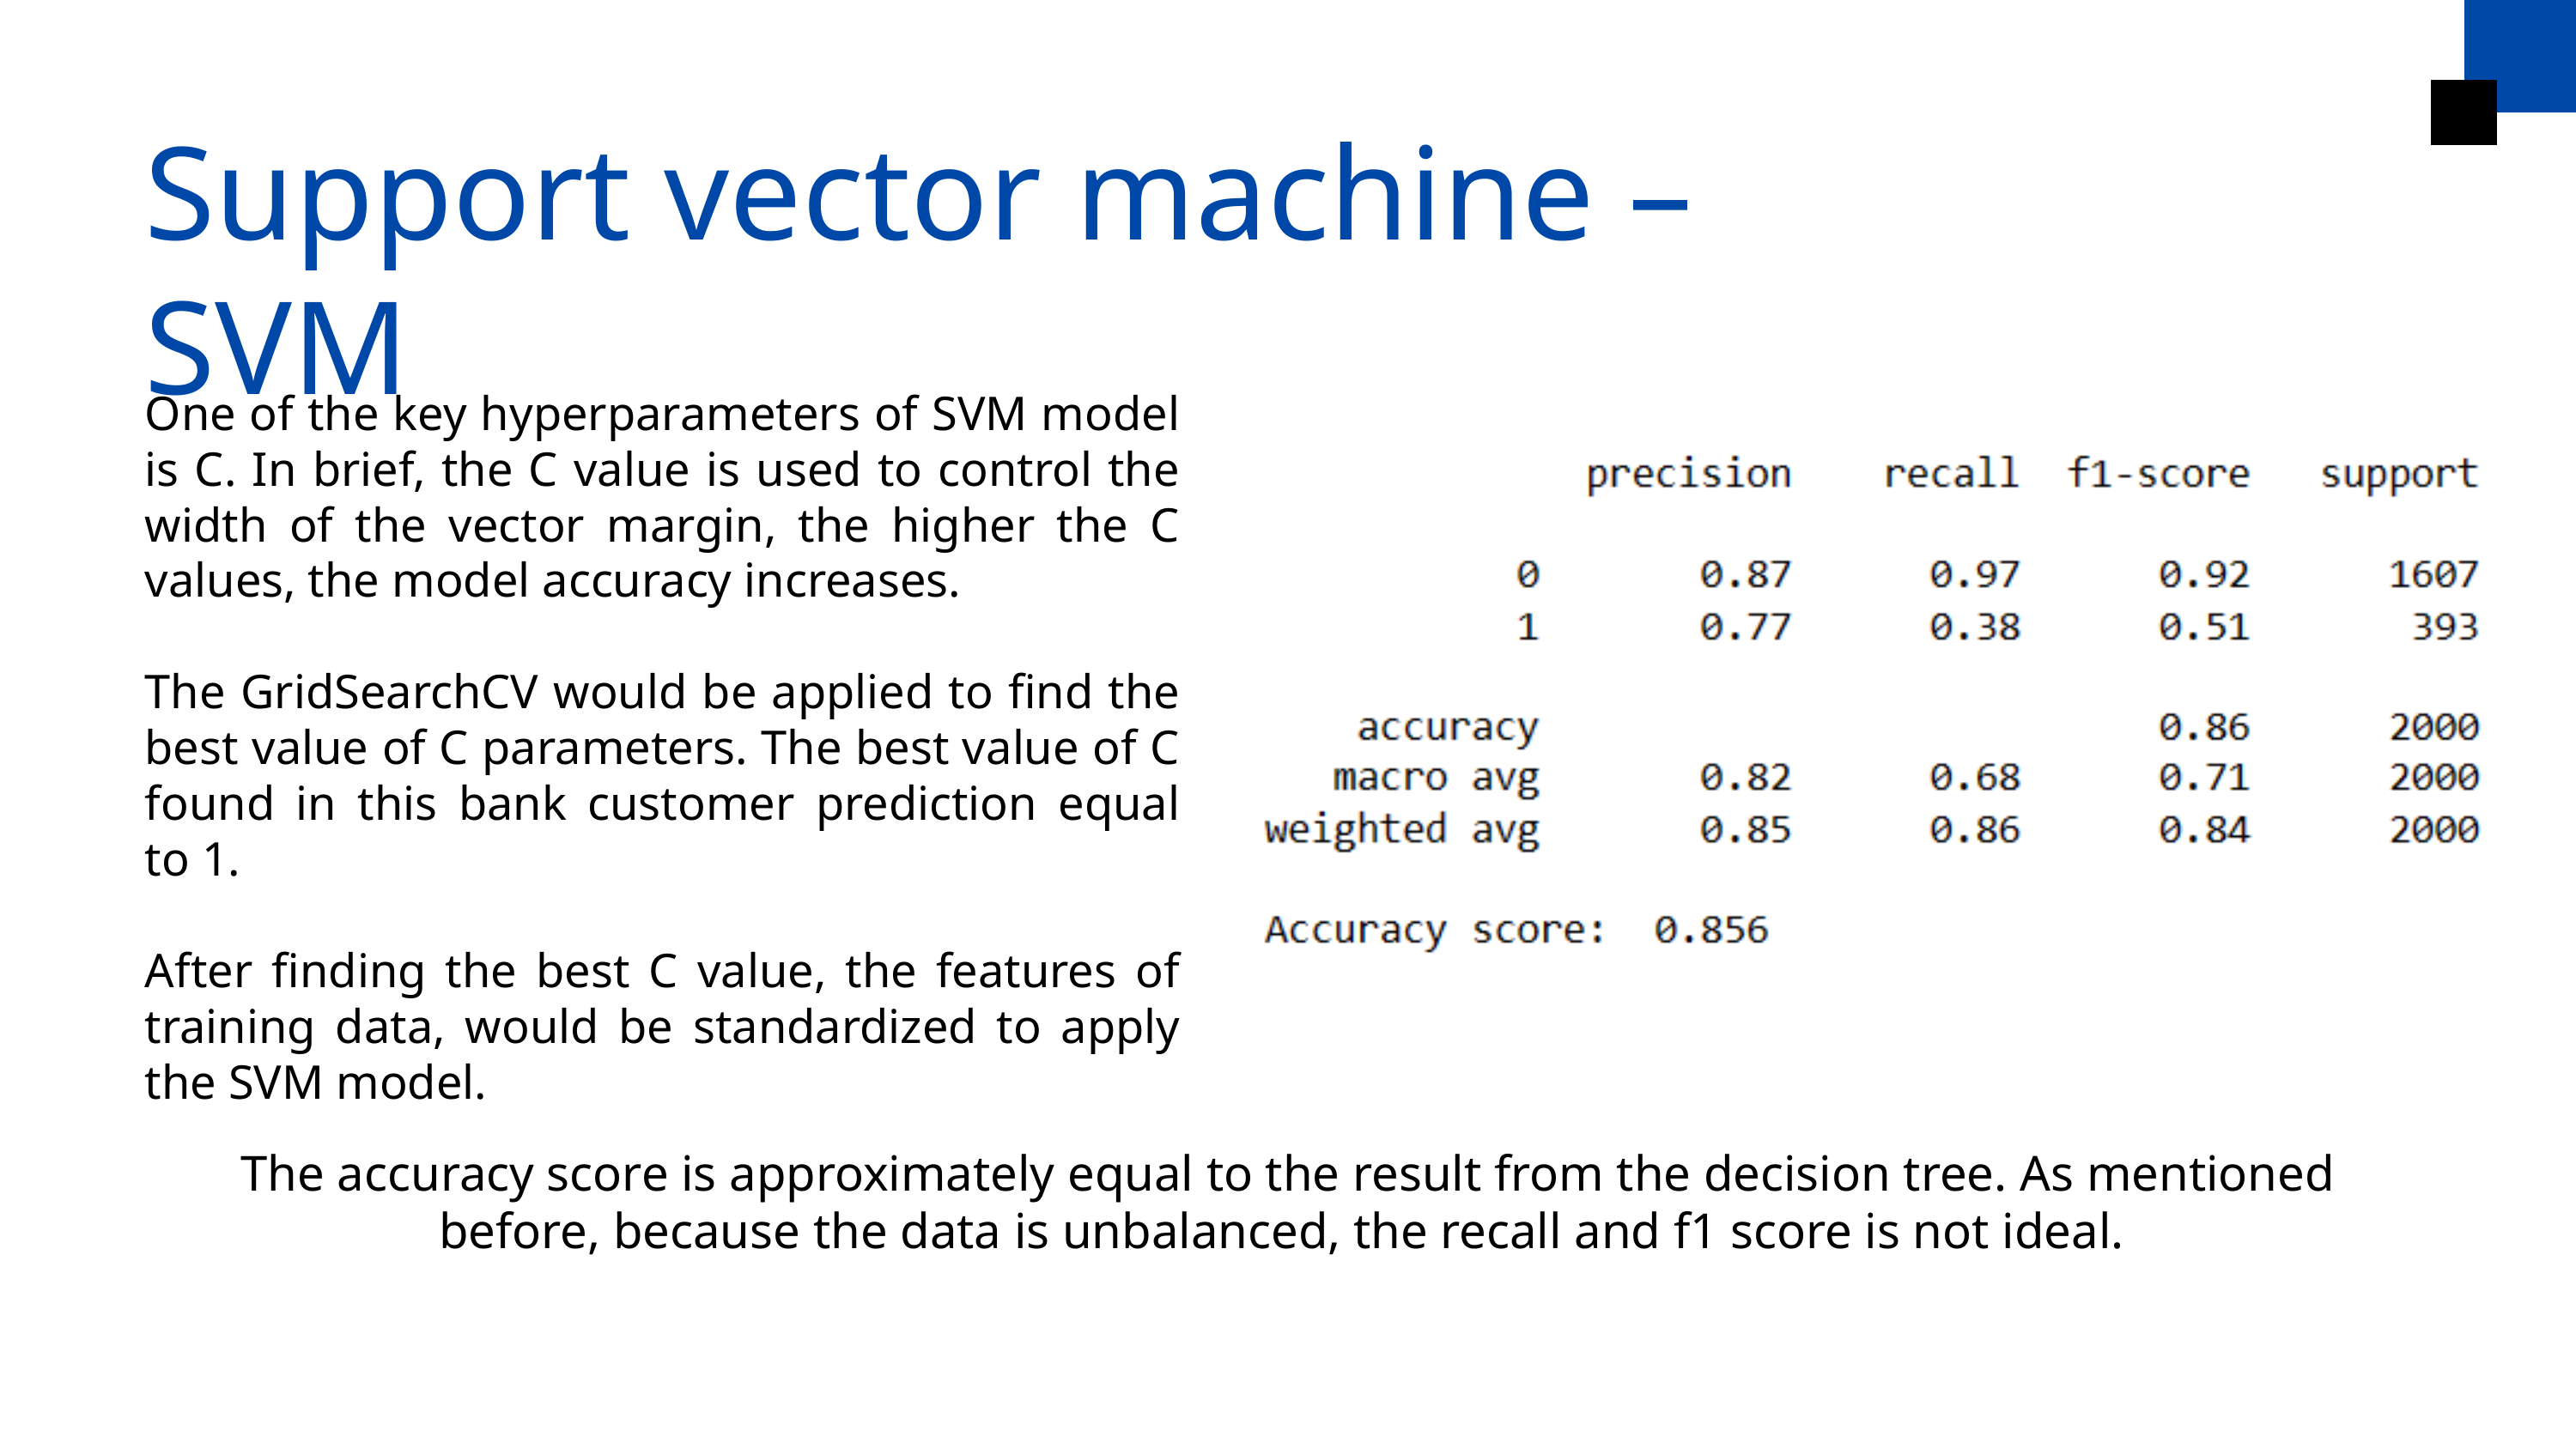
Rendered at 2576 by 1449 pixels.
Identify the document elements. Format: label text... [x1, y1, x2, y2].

text_box The accuracy score is approximately equal to the result from the decision tree. As mentioned before, because the data is unbalanced, the recall and f1 score is not ideal. [238, 1142, 2338, 1258]
text_box Support vector machine – SVM [144, 111, 1959, 421]
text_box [2431, 79, 2498, 145]
picture [1247, 435, 2498, 965]
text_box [2464, 0, 2576, 113]
text_box One of the key hyperparameters of SVM model is C. In brief, the C value is used to control the width of the vector margin, the higher the C values, the model accuracy increases. The GridSearchCV would be applied to find the best value of C parameters. The best value of C found in this bank customer prediction equal to 1. After finding the best C value, the features of training data, would be standardized to apply the SVM model. [144, 383, 1182, 1165]
